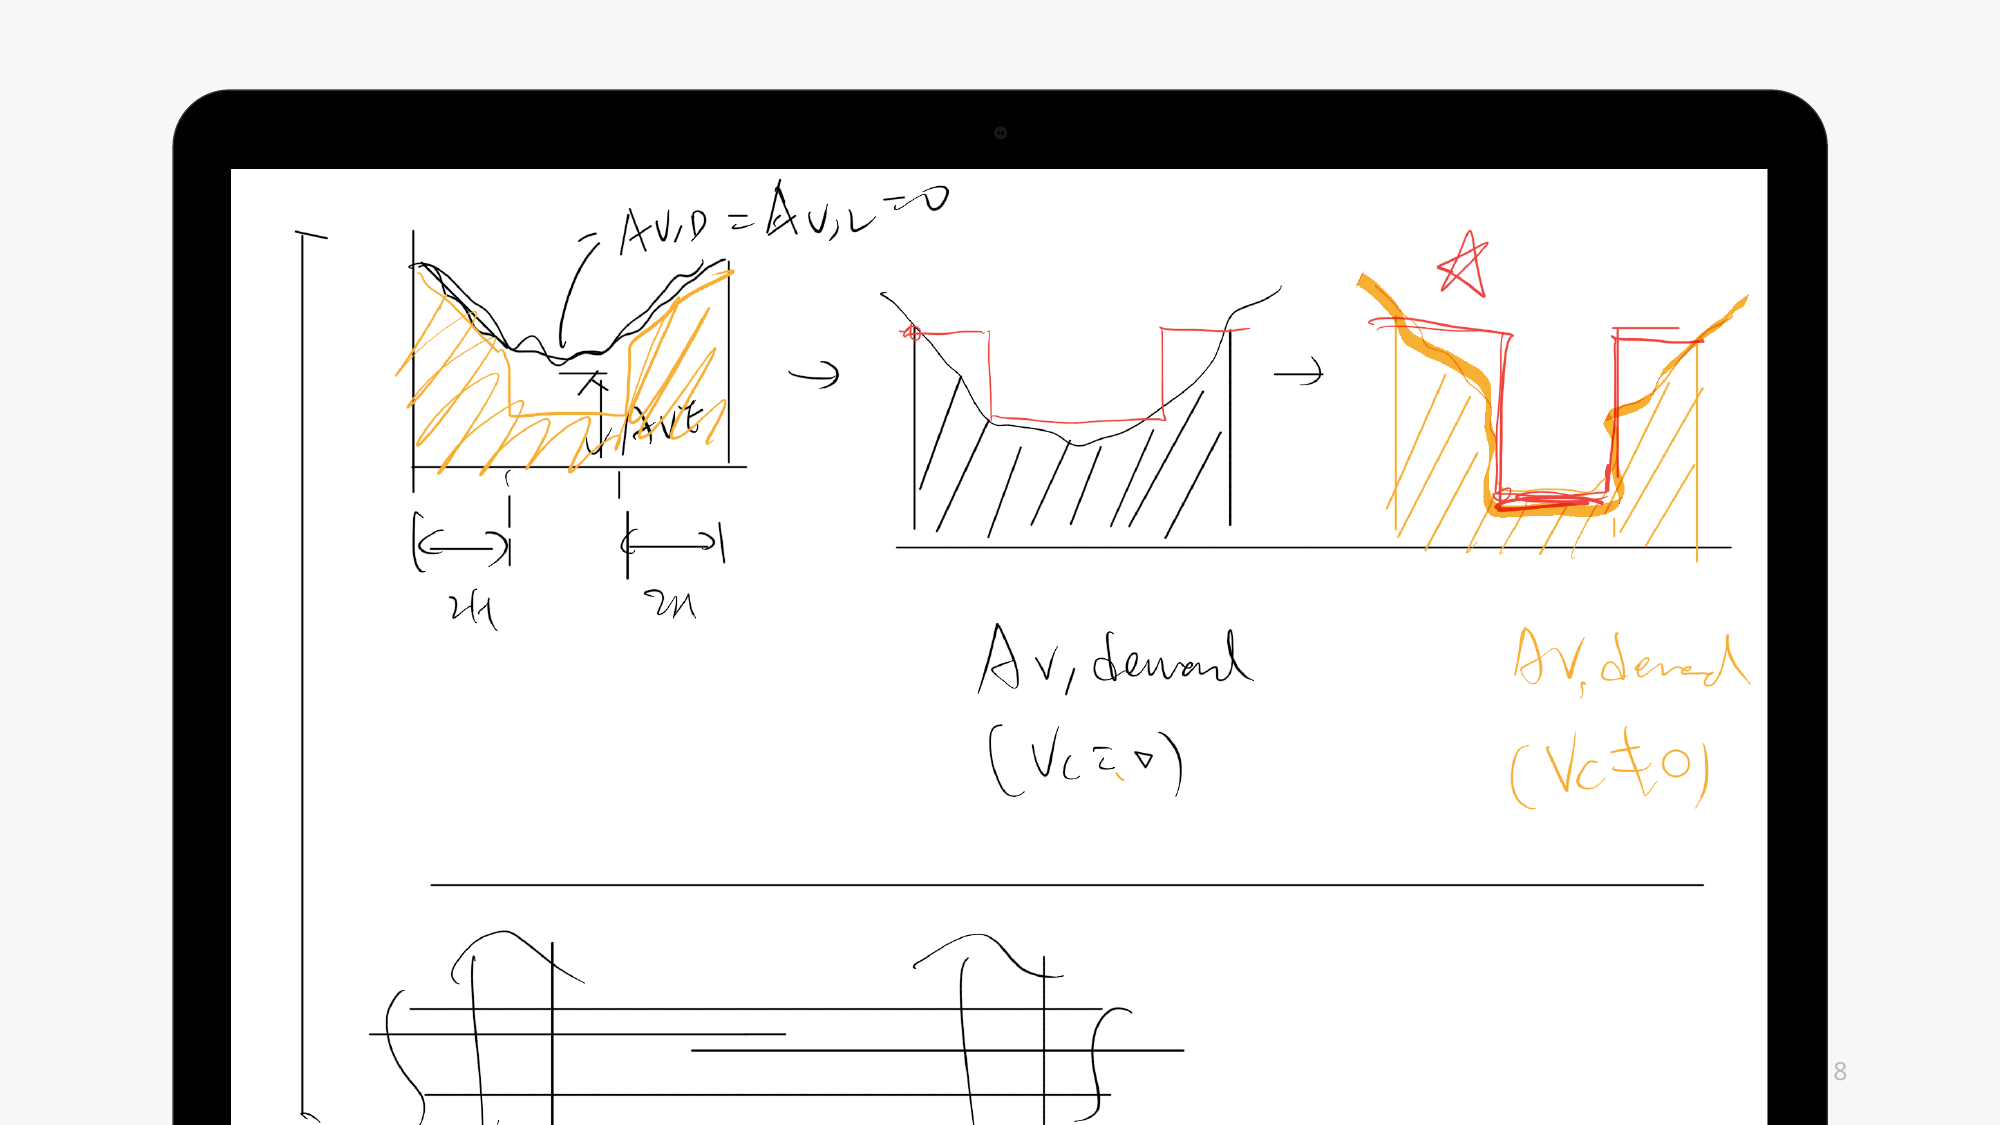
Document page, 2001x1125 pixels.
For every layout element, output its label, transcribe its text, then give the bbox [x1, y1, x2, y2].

slide_number 8 [1768, 1042, 1863, 1103]
picture [230, 169, 1768, 1125]
